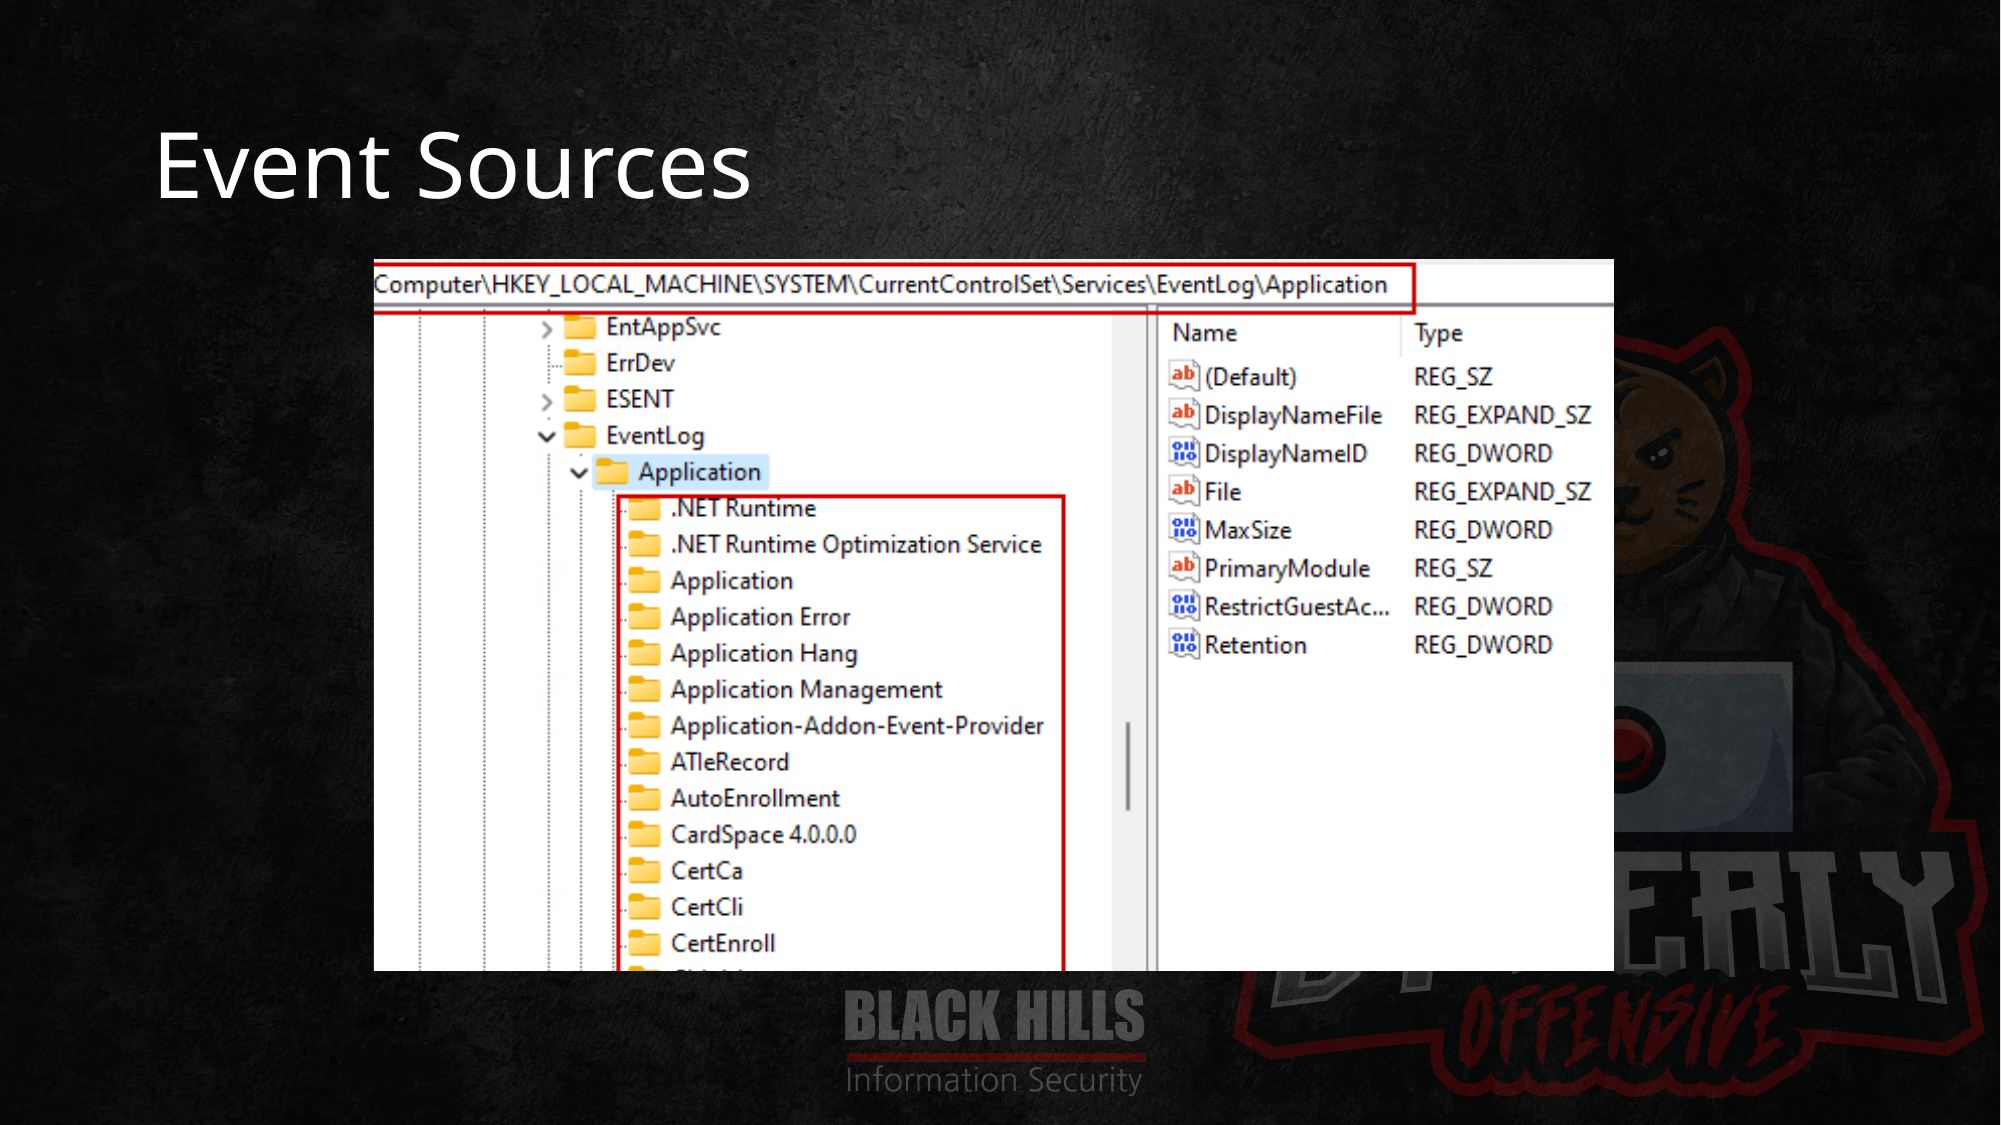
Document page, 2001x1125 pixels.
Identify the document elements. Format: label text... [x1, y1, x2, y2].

title Event Sources [137, 59, 1863, 278]
picture [0, 0, 2001, 1125]
